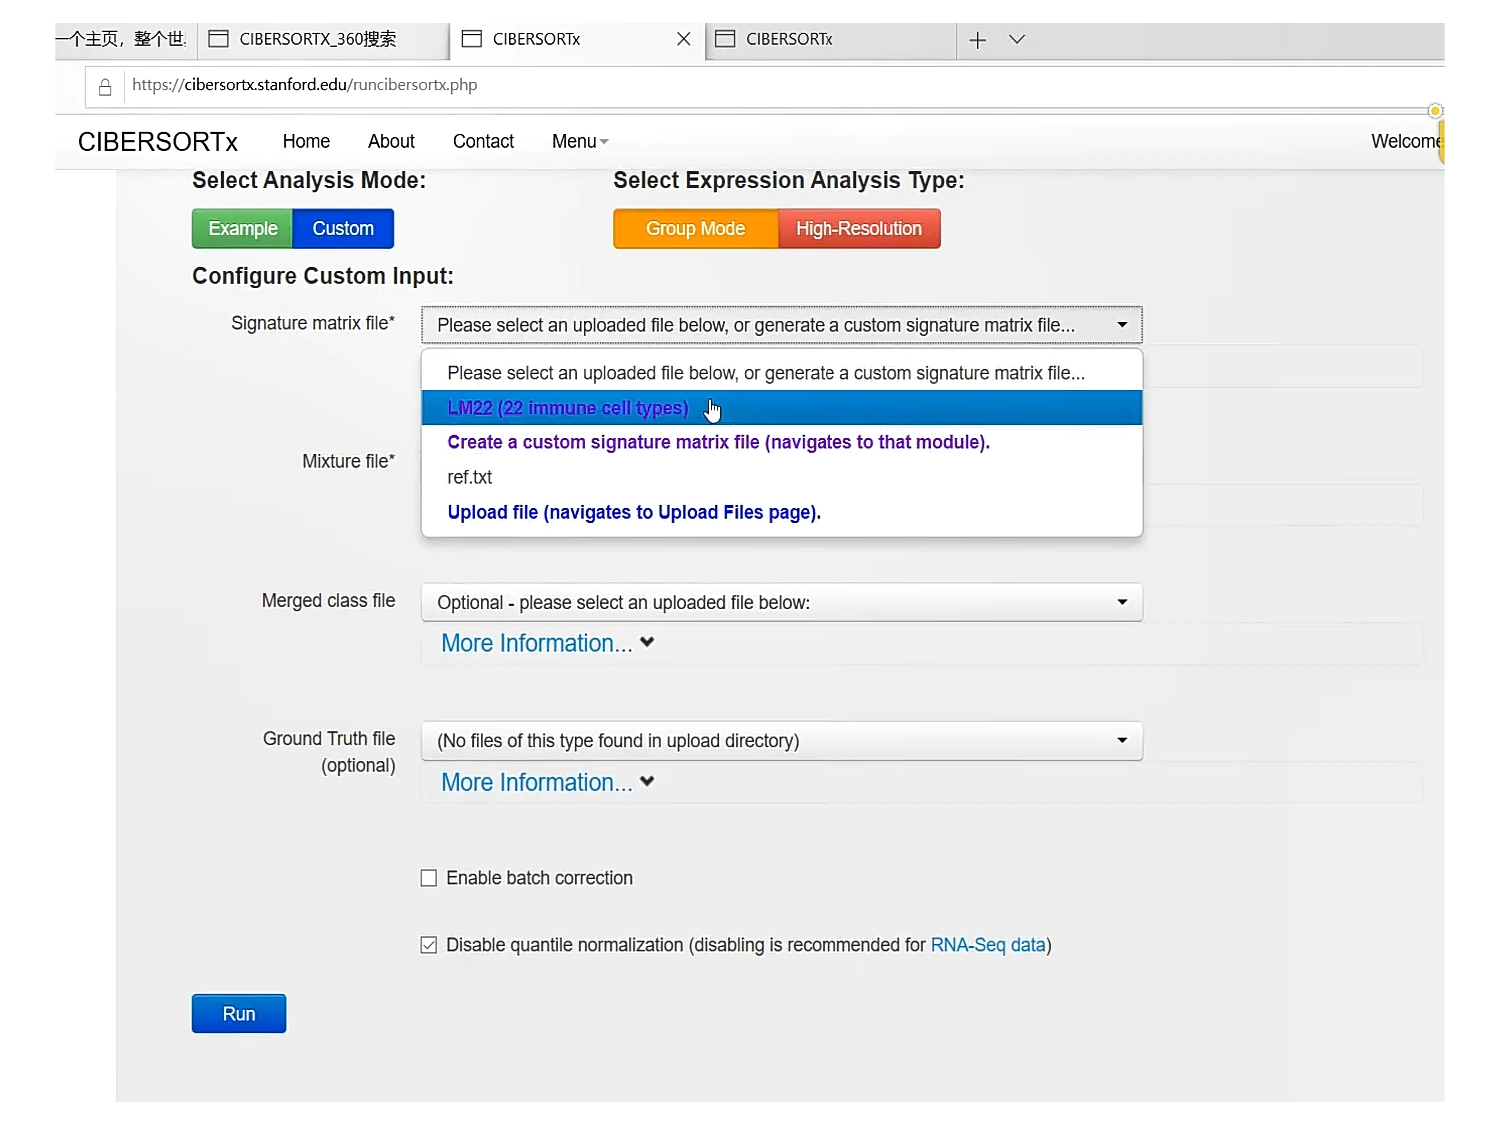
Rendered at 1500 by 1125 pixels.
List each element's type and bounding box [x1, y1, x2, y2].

picture [55, 22, 1445, 1103]
